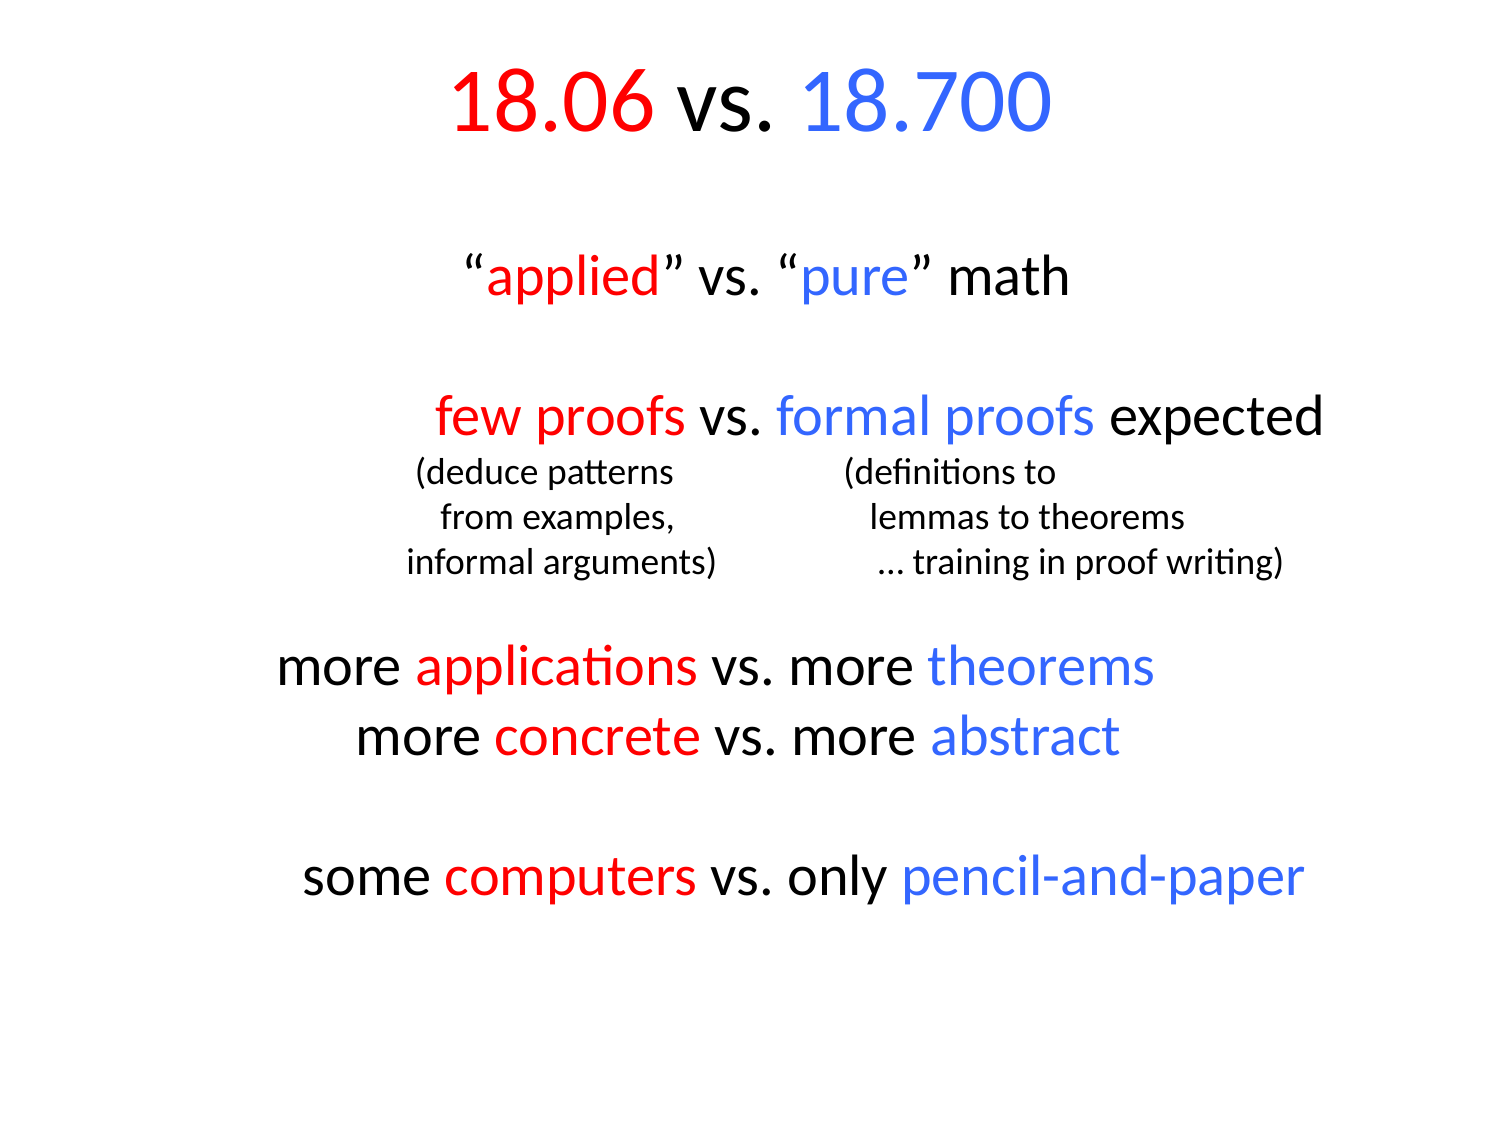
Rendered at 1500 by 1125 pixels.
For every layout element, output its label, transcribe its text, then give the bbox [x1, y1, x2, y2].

text_box “applied” vs. “pure” math few proofs vs. formal proofs expected (deduce patterns (definitions to from examples, lemmas to theorems informal arguments) … training in proof writing) more applications vs. more theorems more concrete vs. more abstract some computers vs. only pencil-and-paper [221, 229, 1353, 915]
title 18.06 vs. 18.700 [75, 1, 1425, 189]
